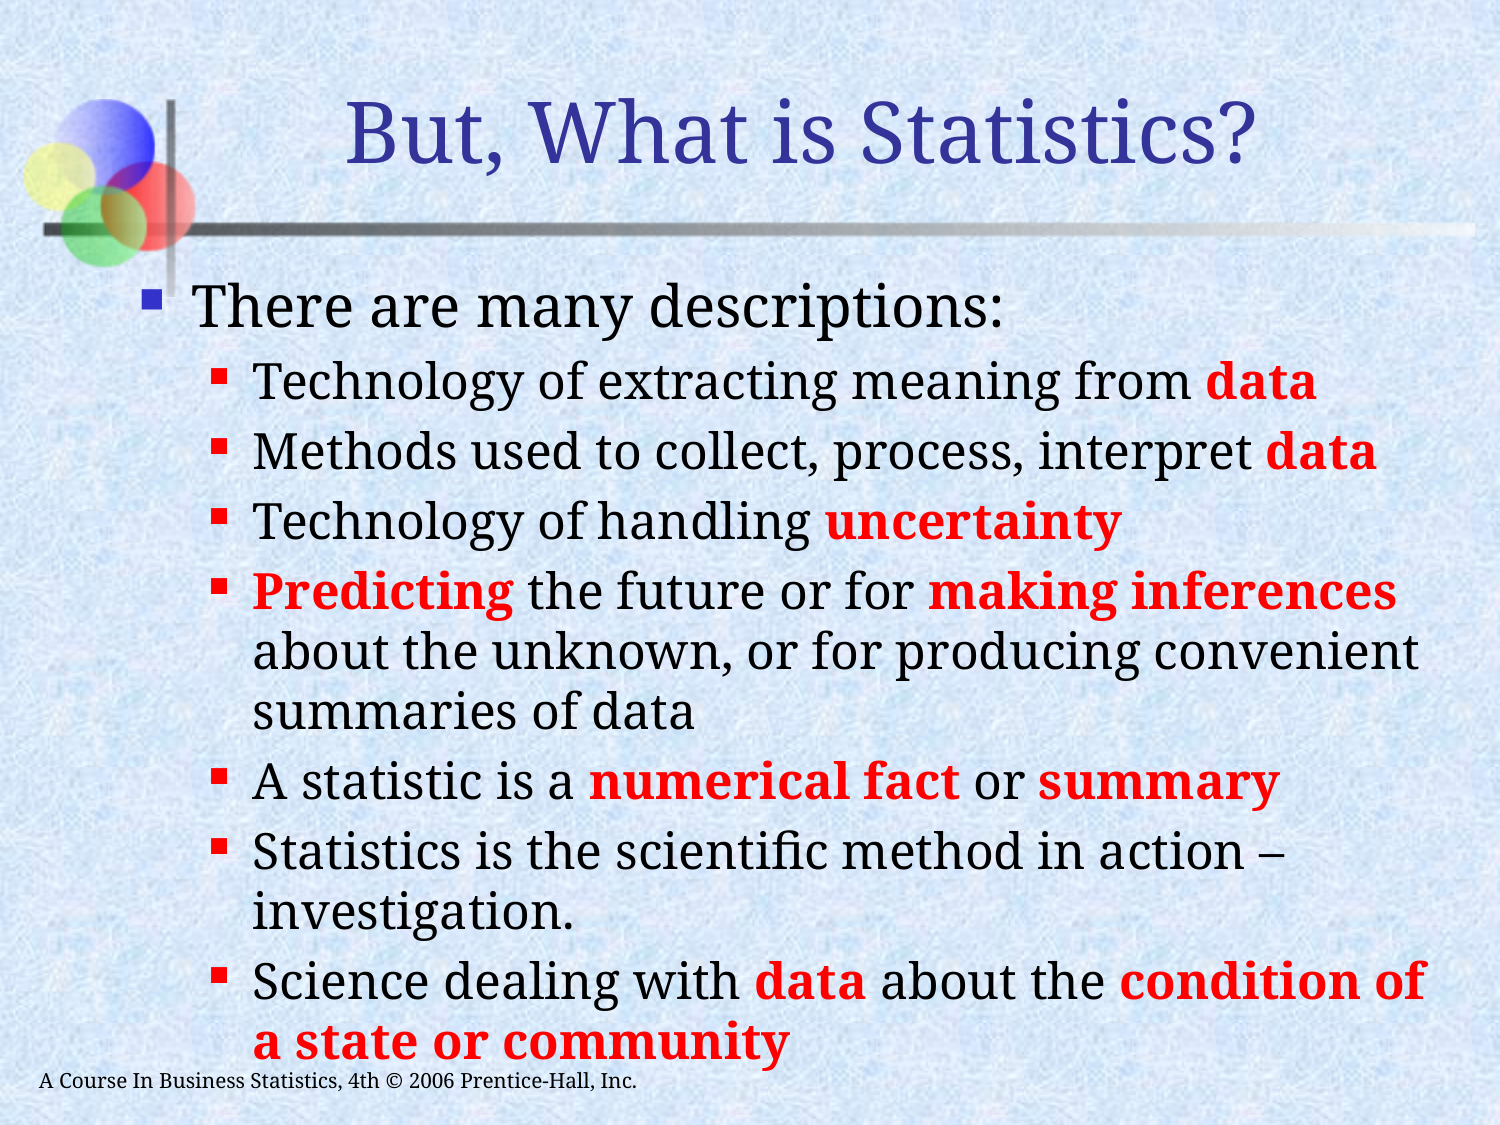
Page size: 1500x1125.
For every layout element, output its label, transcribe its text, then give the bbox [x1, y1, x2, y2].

picture [0, 0, 1500, 1125]
title But, What is Statistics? [162, 62, 1441, 188]
footer A Course In Business Statistics, 4th © 2006 Prentice-Hall, Inc. [24, 1050, 788, 1104]
list There are many descriptions: Technology of extracting meaning from data Methods used to collect, process, interpret data Technology of handling uncertainty Predicting the future or for making inferences about the unknown, or for producing convenient summaries of data A statistic is a numerical fact or summary Statistics is the scientific method in action – investigation. Science dealing with data about the condition of a state or community [125, 262, 1450, 938]
